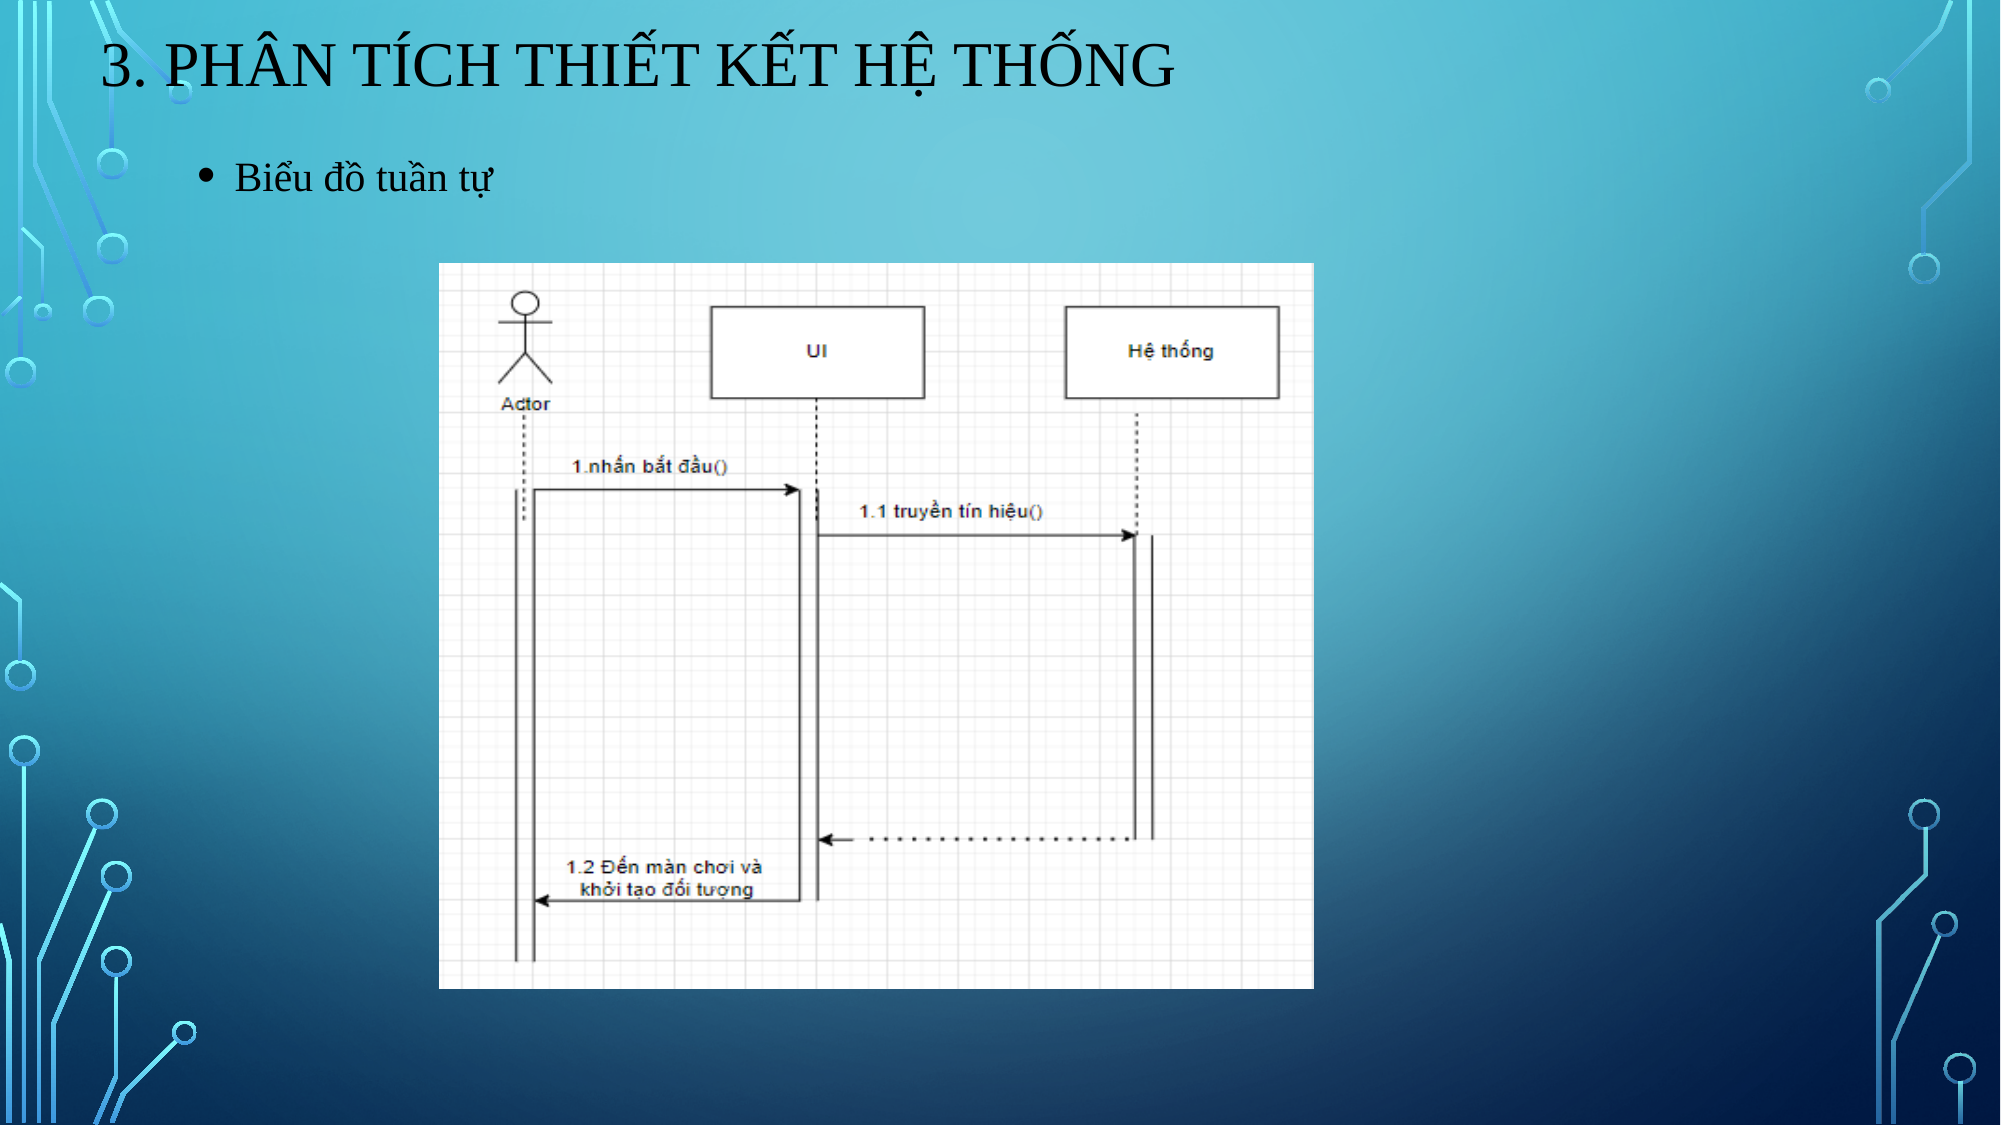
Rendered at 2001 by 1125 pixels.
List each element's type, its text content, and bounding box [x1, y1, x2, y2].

text_box 3. Phân tích thiết kết hệ thống [85, 0, 1303, 132]
list Biểu đồ tuần tự [182, 132, 866, 422]
picture [438, 263, 1315, 990]
